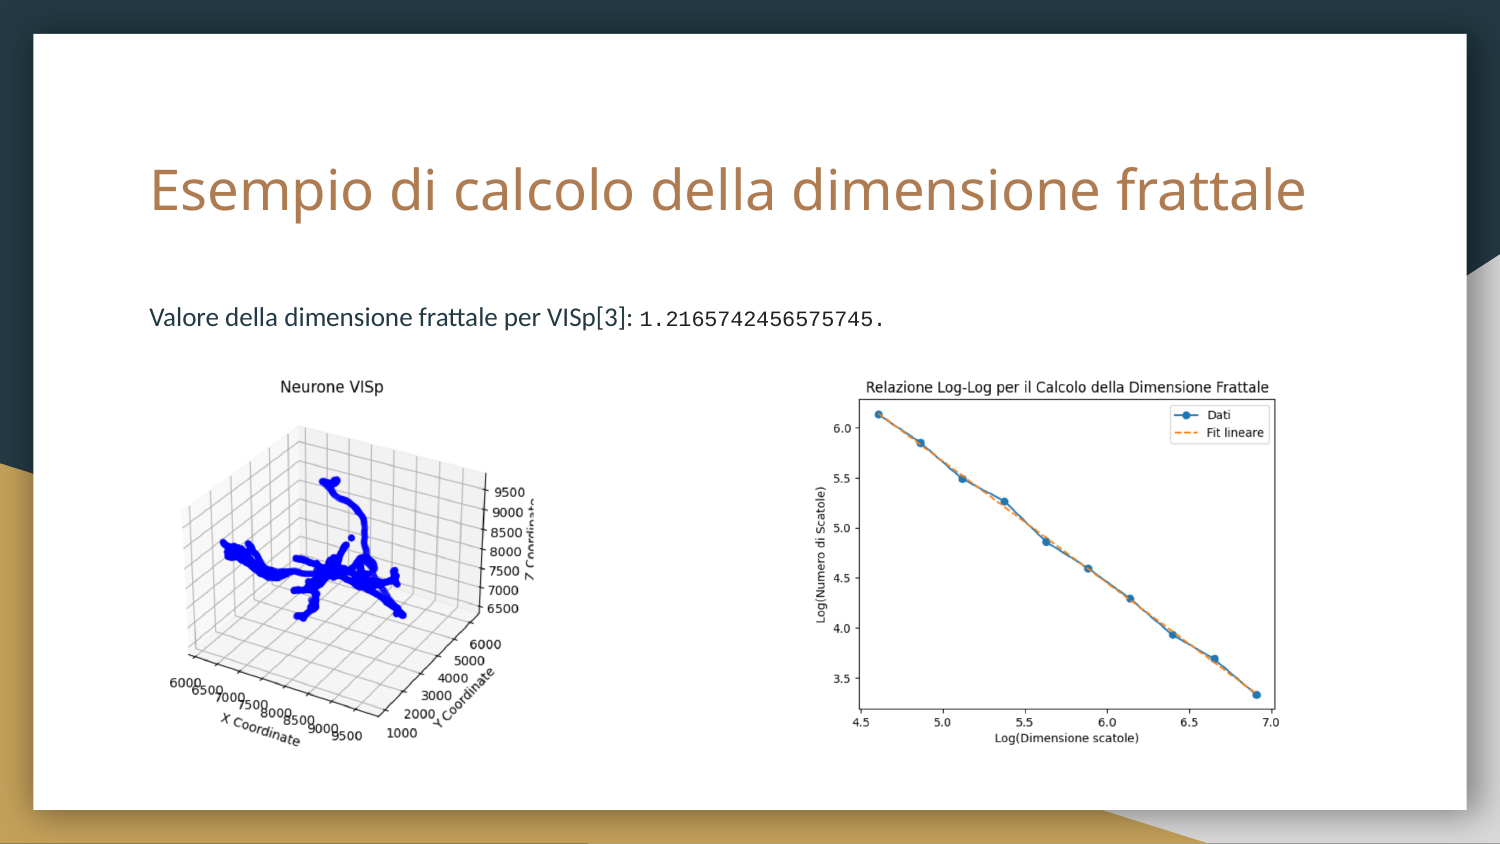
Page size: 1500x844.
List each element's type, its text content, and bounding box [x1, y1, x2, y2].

list Valore della dimensione frattale per VISp[3]: 1.2165742456575745. [134, 279, 1366, 729]
picture [149, 373, 542, 752]
picture [812, 373, 1285, 752]
title Esempio di calcolo della dimensione frattale [134, 138, 1366, 238]
